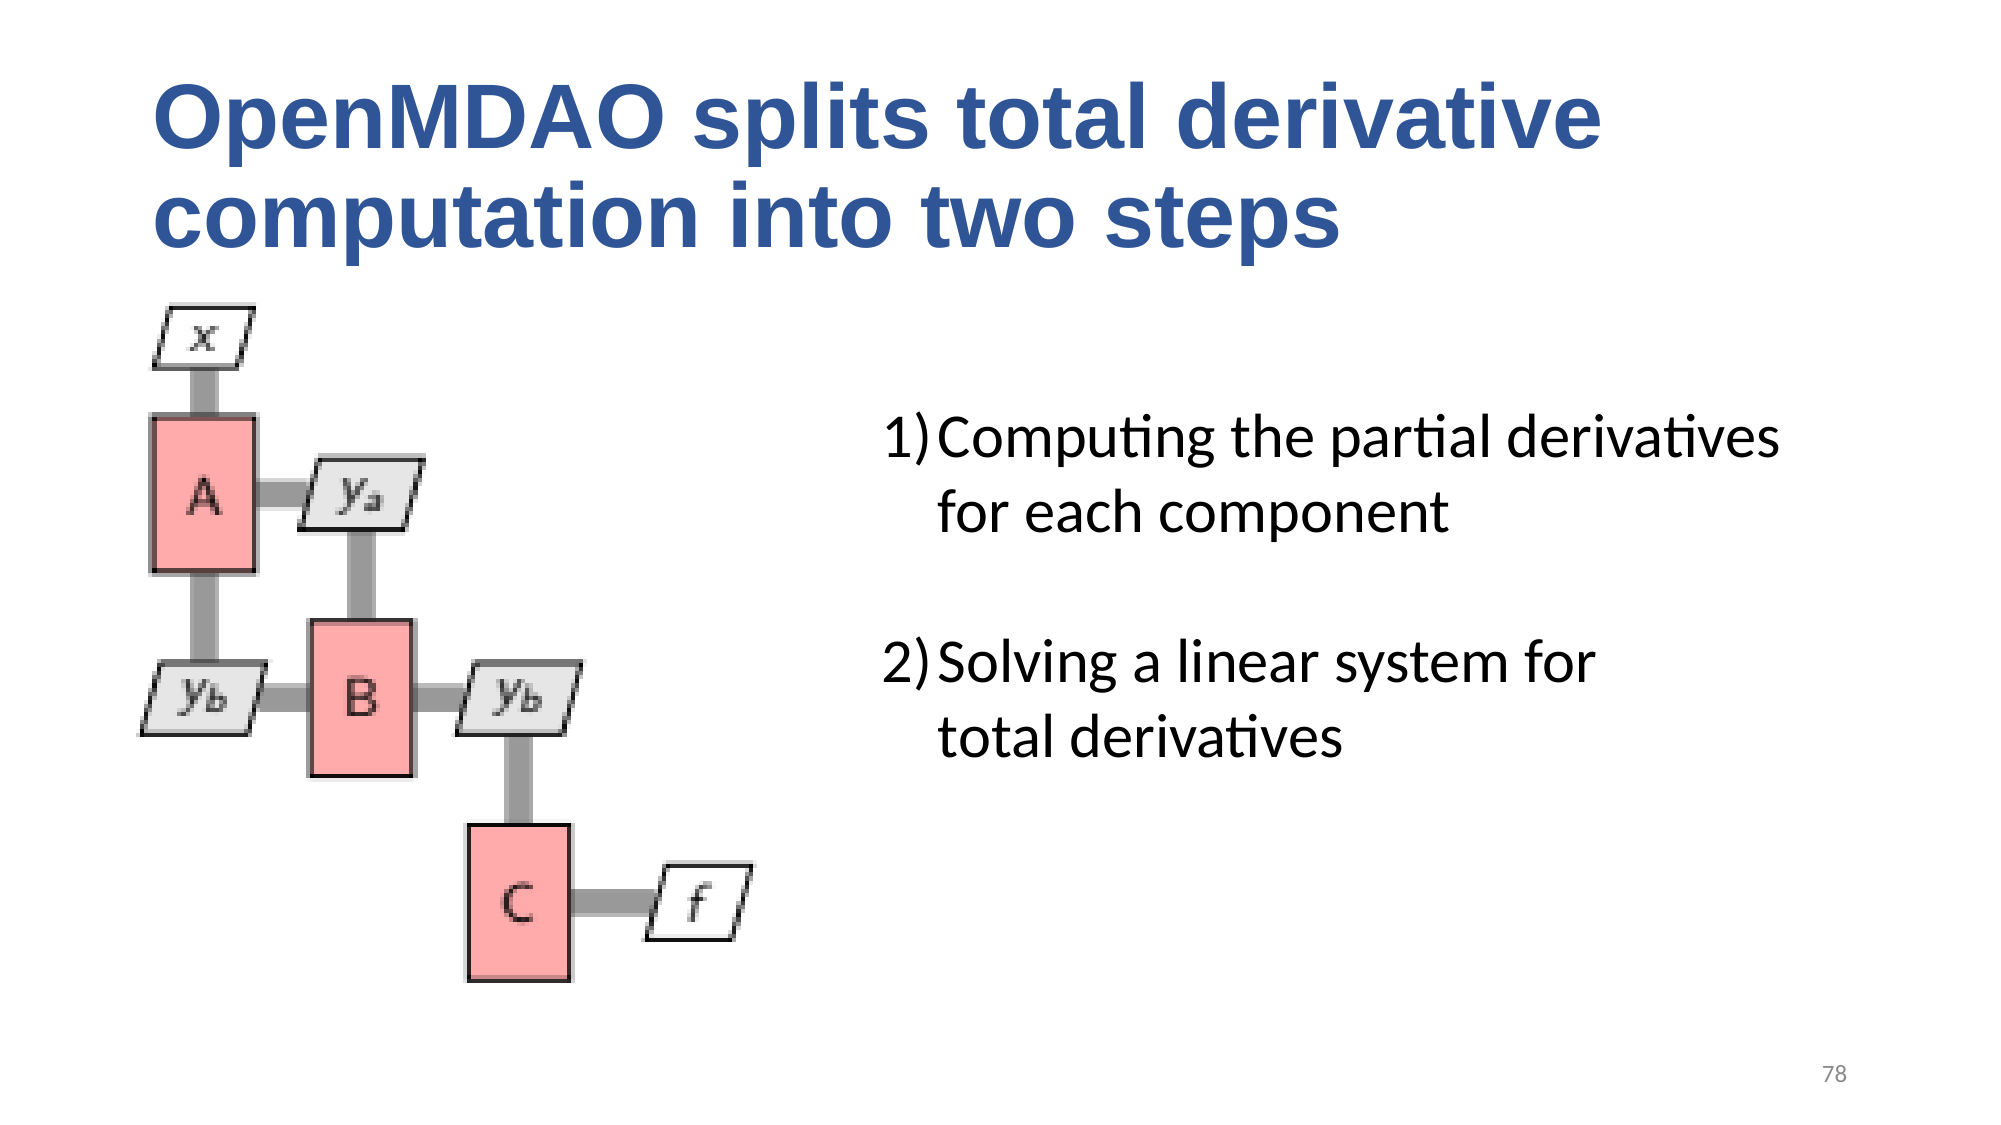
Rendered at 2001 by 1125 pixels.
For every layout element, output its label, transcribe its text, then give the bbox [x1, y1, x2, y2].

title OpenMDAO splits total derivative computation into two steps [137, 59, 1863, 278]
text_box Computing the partial derivatives for each component Solving a linear system for total derivatives [866, 387, 1811, 848]
picture [95, 261, 791, 1066]
slide_number 78 [1412, 1042, 1863, 1103]
